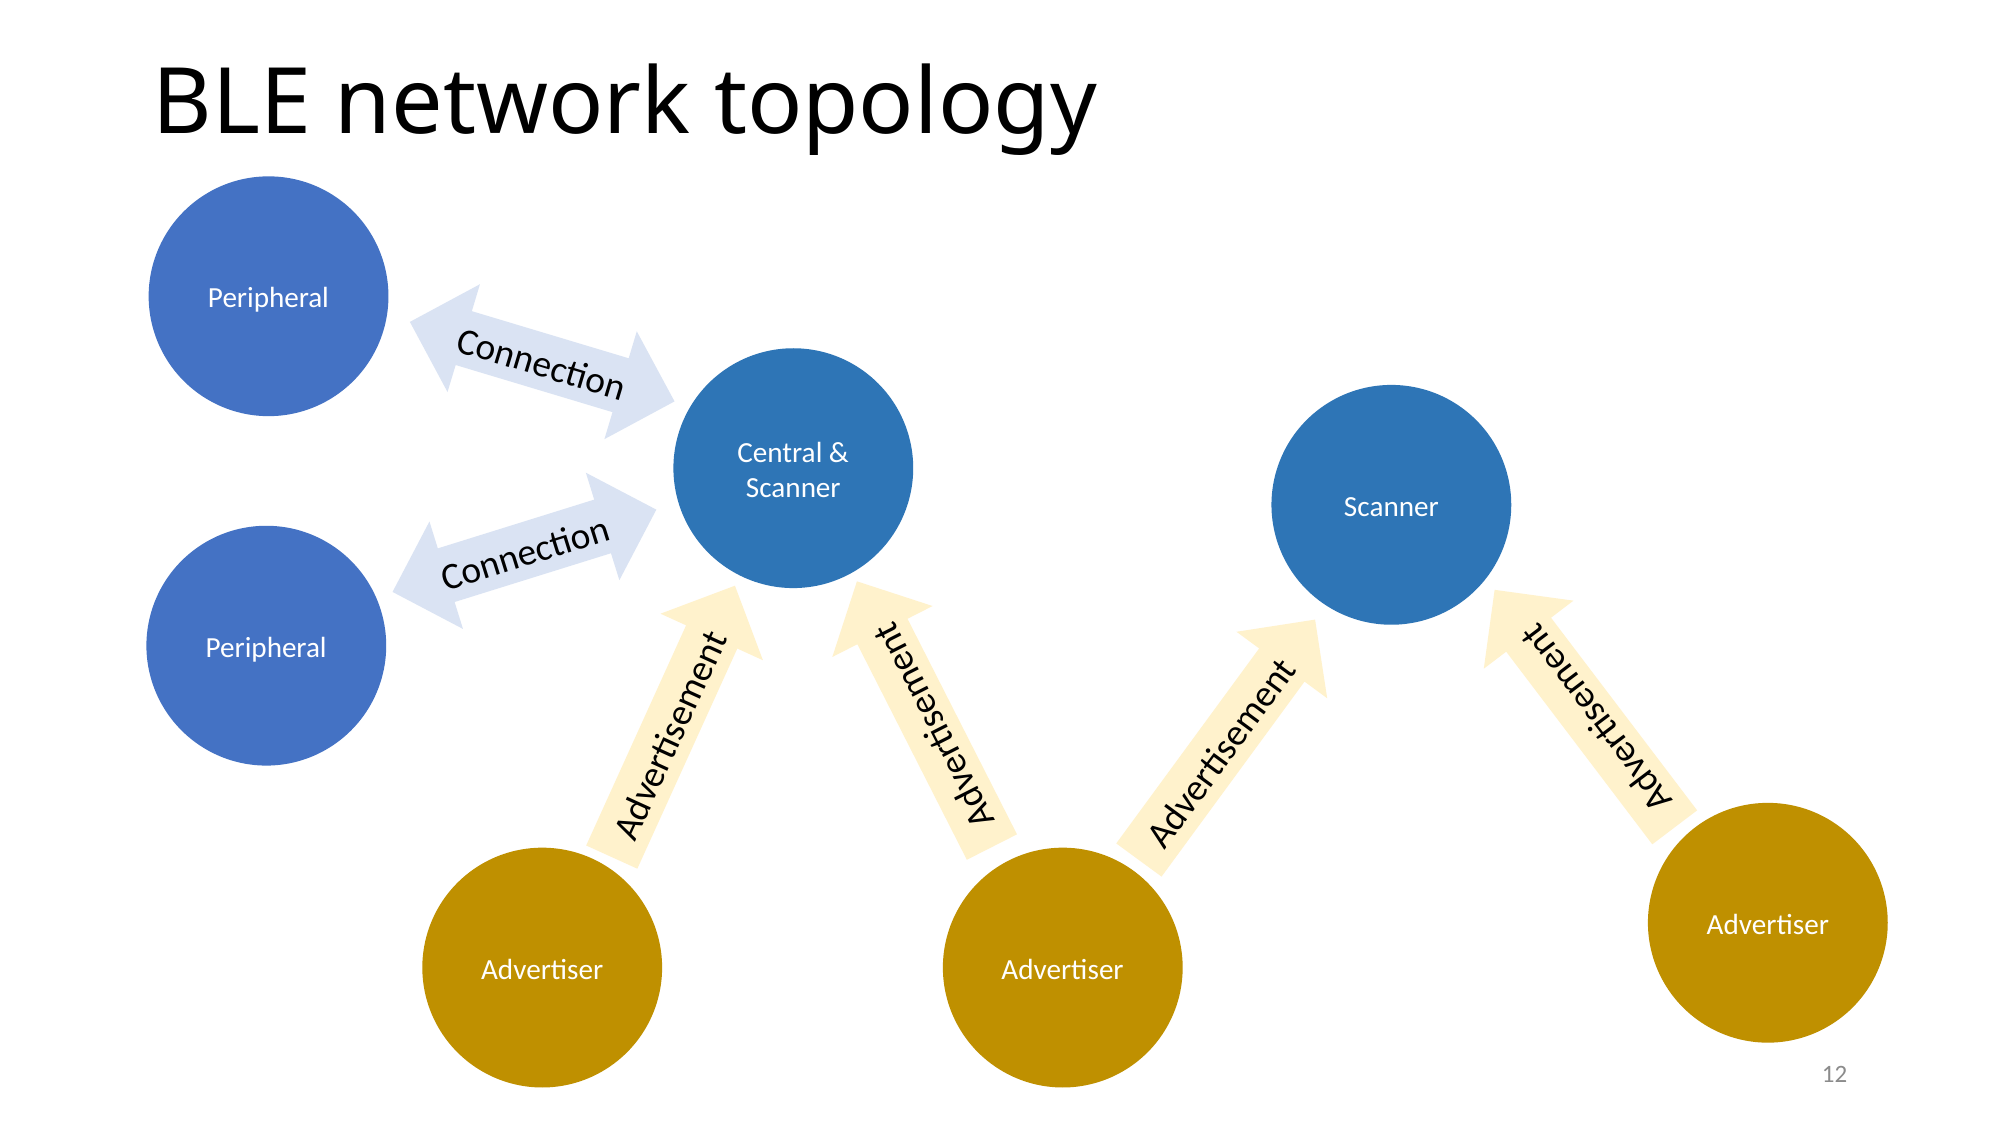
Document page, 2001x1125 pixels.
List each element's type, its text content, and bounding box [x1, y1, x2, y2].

text_box Advertisement [584, 584, 765, 871]
text_box Advertiser [421, 846, 664, 1089]
text_box Advertisement [1482, 588, 1699, 846]
text_box Peripheral [145, 524, 388, 767]
text_box Advertisement [830, 580, 1019, 862]
text_box Connection [391, 470, 658, 632]
text_box Advertiser [941, 846, 1184, 1089]
text_box Central & Scanner [672, 347, 915, 590]
text_box Connection [408, 282, 676, 442]
text_box Scanner [1270, 383, 1513, 626]
text_box Advertiser [1646, 801, 1889, 1042]
slide_number 12 [1412, 1042, 1863, 1103]
text_box Advertisement [1114, 618, 1329, 879]
title BLE network topology [137, 0, 1863, 214]
text_box Peripheral [147, 175, 390, 418]
